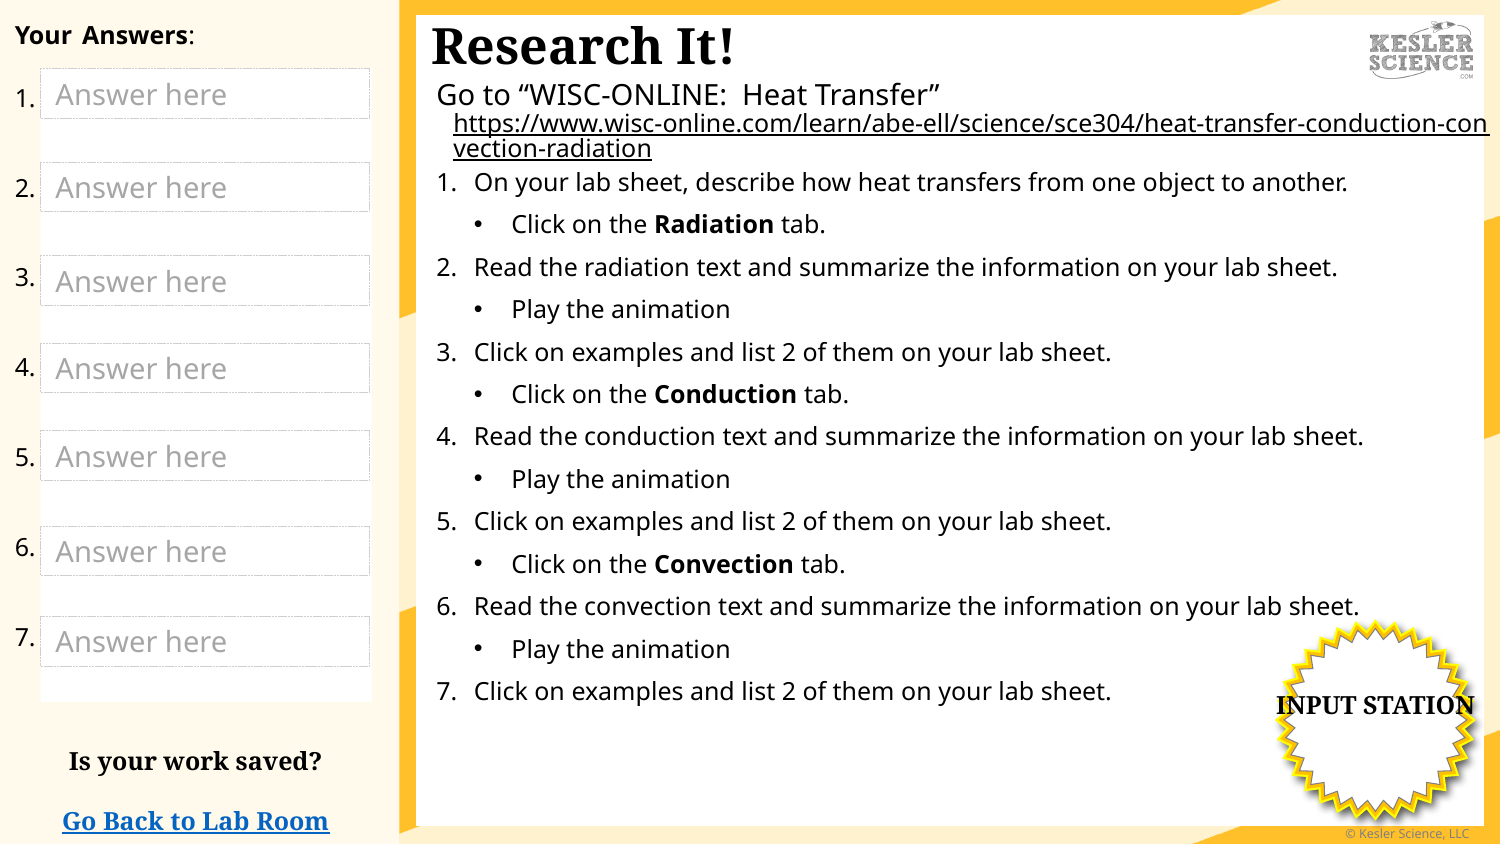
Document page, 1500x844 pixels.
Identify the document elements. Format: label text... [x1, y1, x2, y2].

text_box Answer here [40, 526, 370, 576]
text_box Answer here [40, 255, 370, 306]
text_box Answer here [40, 343, 370, 393]
text_box Is your work saved? Go Back to Lab Room [34, 737, 358, 844]
text_box Answer here [40, 616, 370, 667]
text_box Answer here [40, 430, 370, 481]
text_box Answer here [40, 162, 370, 212]
text_box https://www.wisc-online.com/learn/abe-ell/science/sce304/heat-transfer-conduction-convection-radiation [438, 99, 1500, 179]
picture [400, 0, 1500, 844]
text_box Answer here [40, 68, 370, 119]
